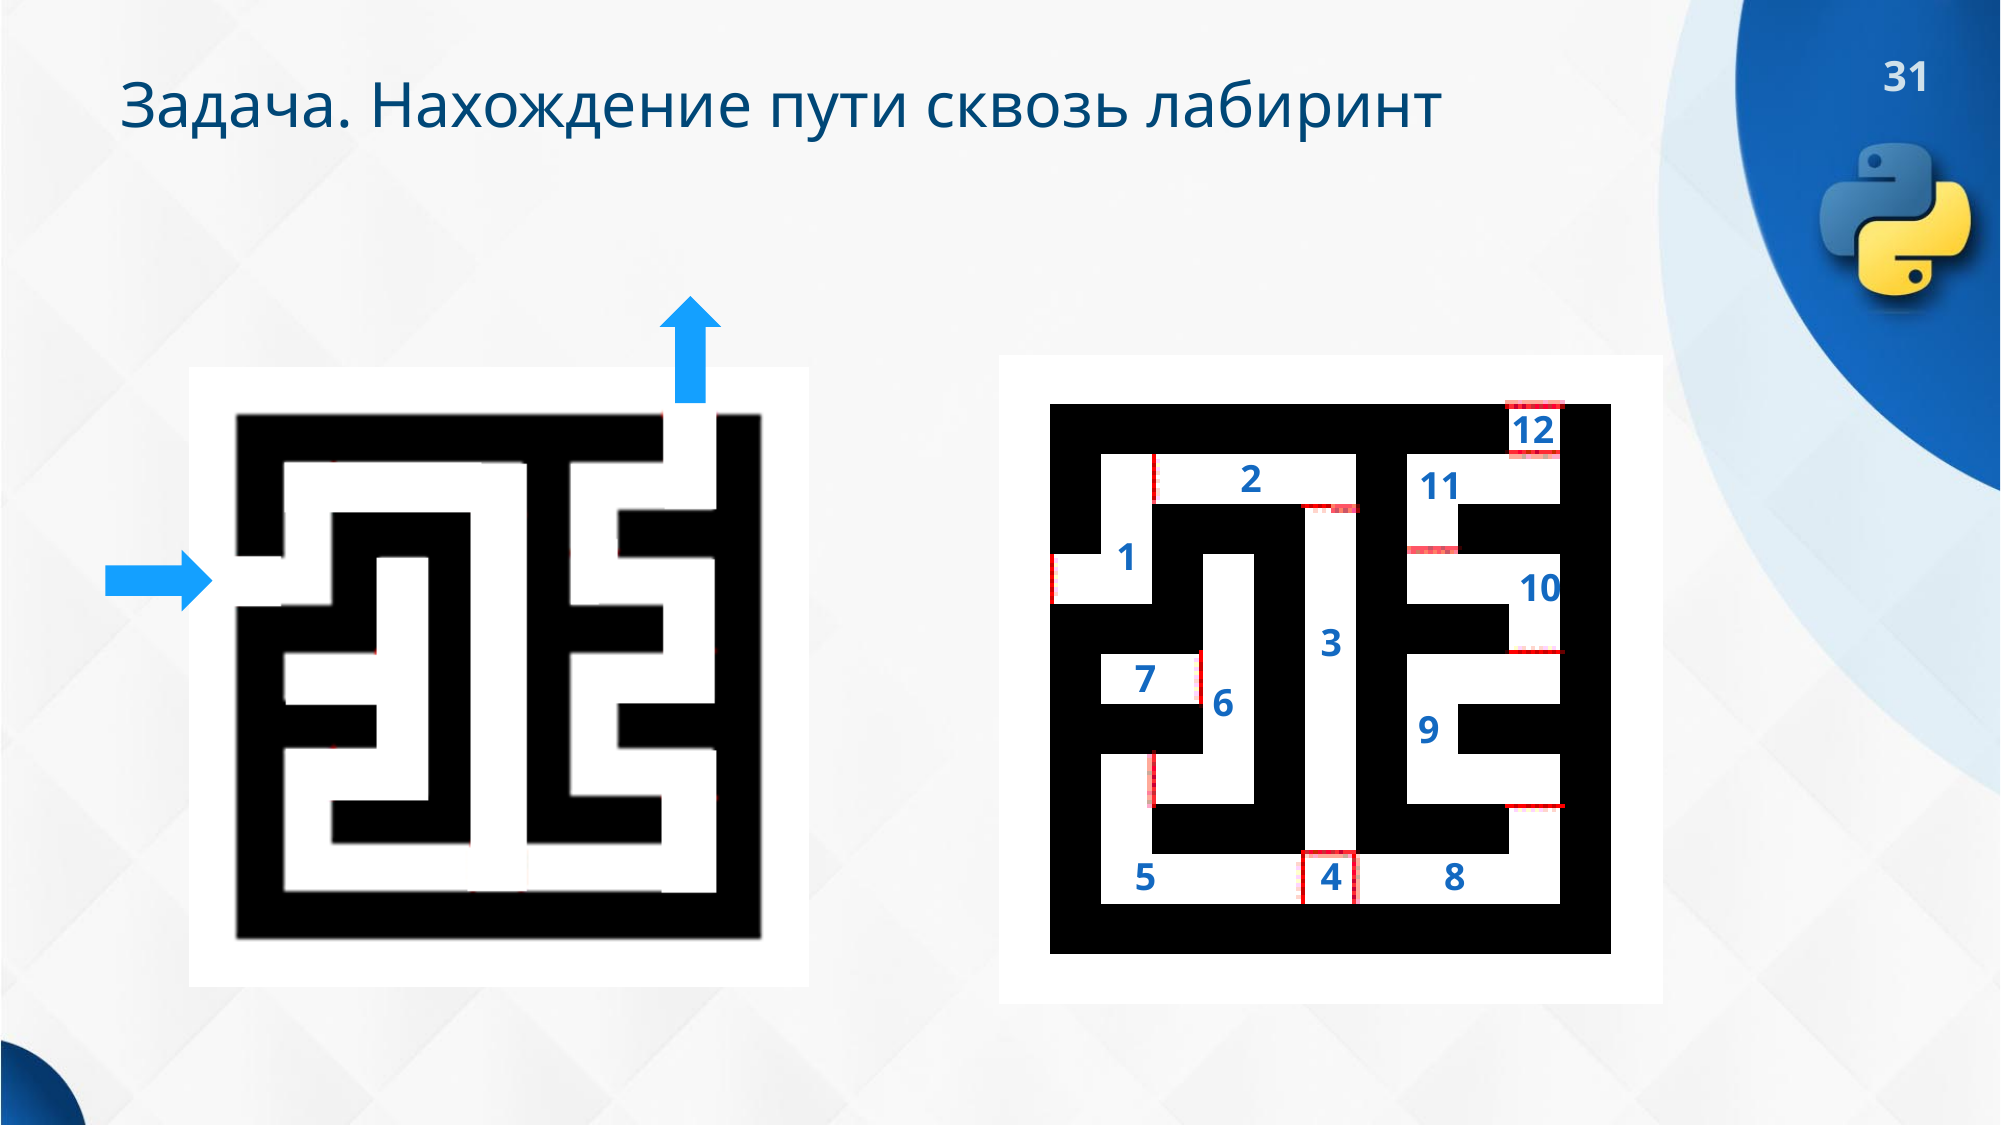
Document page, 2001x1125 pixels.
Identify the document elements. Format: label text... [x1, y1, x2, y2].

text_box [999, 355, 1664, 1004]
title Задача. Нахождение пути сквозь лабиринт [105, 57, 1465, 158]
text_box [104, 295, 810, 987]
picture [0, 0, 2001, 1125]
